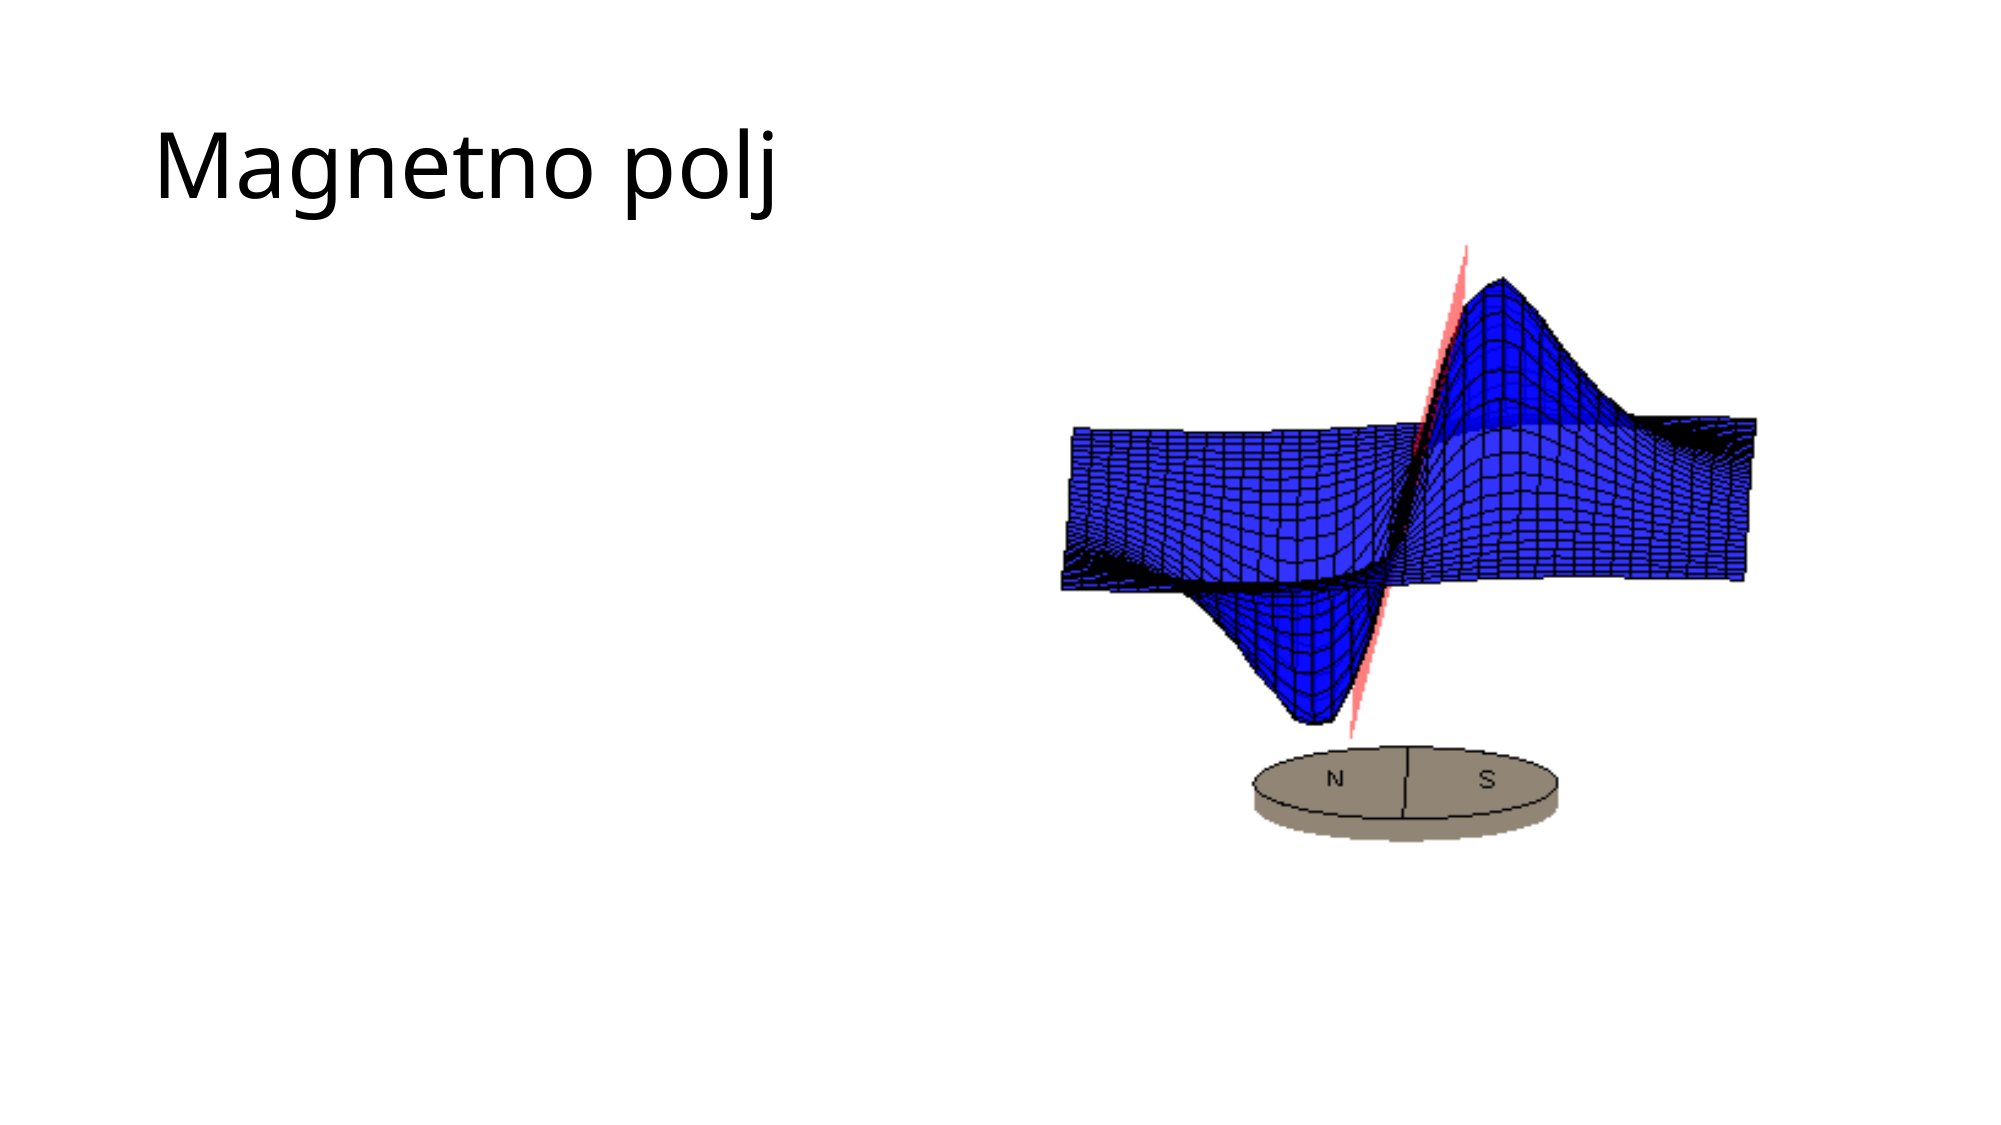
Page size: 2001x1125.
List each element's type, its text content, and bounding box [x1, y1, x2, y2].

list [775, 0, 2000, 1122]
title Magnetno polje [137, 59, 775, 278]
